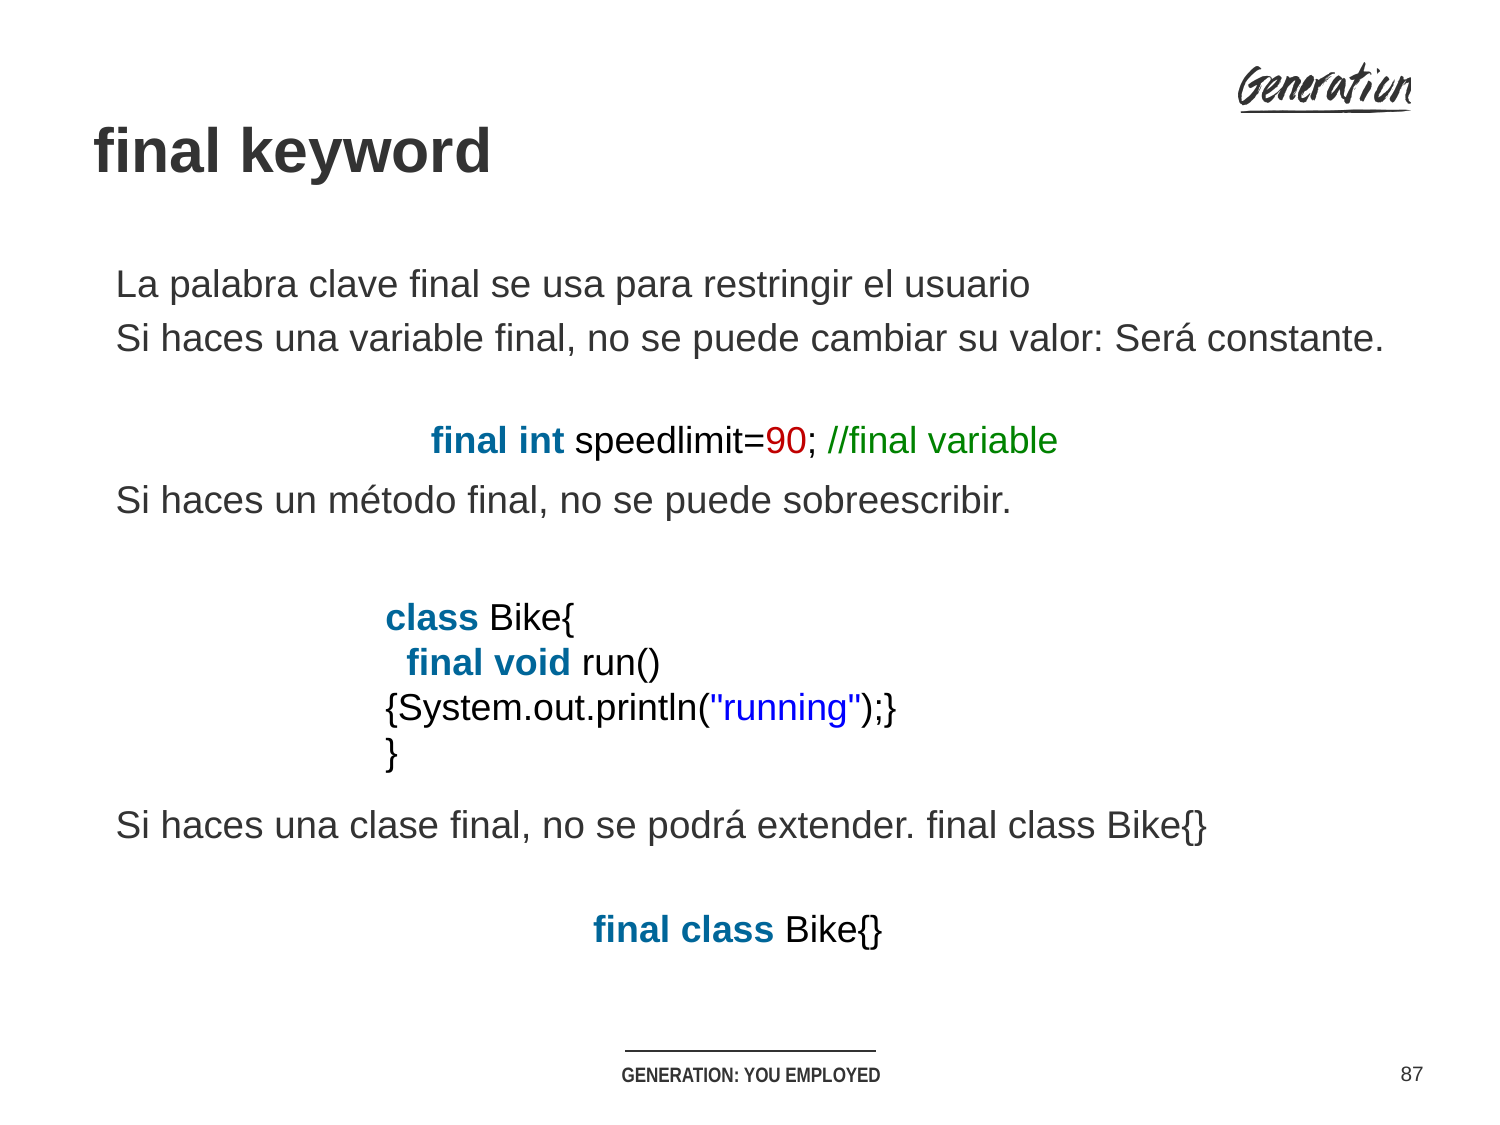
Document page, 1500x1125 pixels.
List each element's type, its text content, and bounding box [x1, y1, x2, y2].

title final keyword [93, 102, 1407, 194]
text_box class Bike{ final void run(){System.out.println("running");} } [370, 585, 1134, 783]
text_box final int speedlimit=90; //final variable [337, 408, 1163, 470]
list La palabra clave final se usa para restringir el usuario Si haces una variable final, no se puede cambiar su valor: Será constante. Si haces un método final, no se puede sobreescribir. Si haces una clase final, no se podrá extender. final class Bike{} [115, 263, 1431, 907]
picture [1238, 62, 1411, 113]
text_box final class Bike{} [578, 897, 922, 959]
